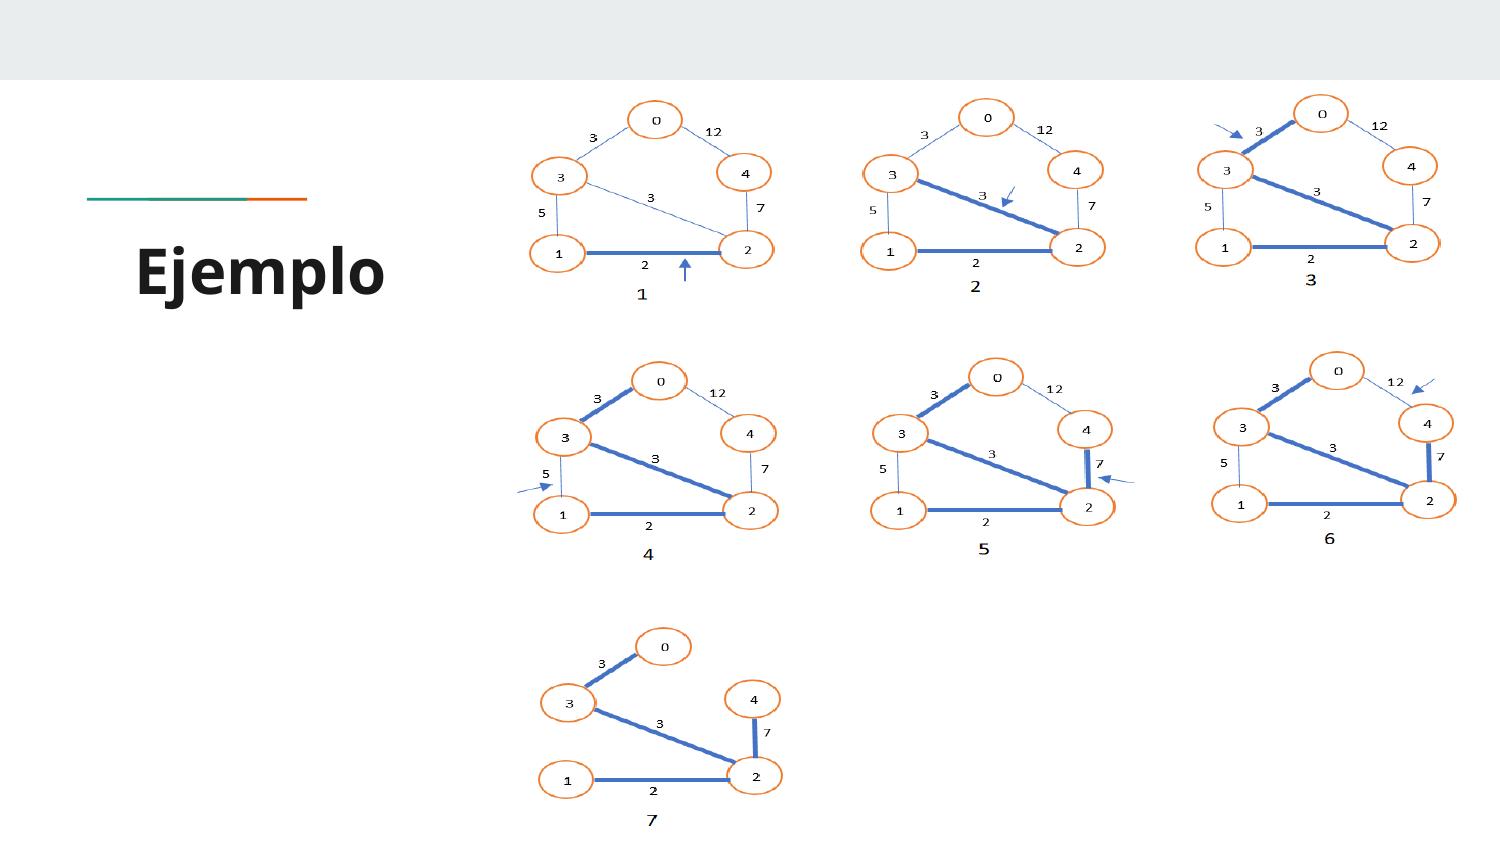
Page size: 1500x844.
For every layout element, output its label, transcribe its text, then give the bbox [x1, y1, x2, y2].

picture [493, 85, 1500, 844]
title Ejemplo [119, 216, 488, 305]
